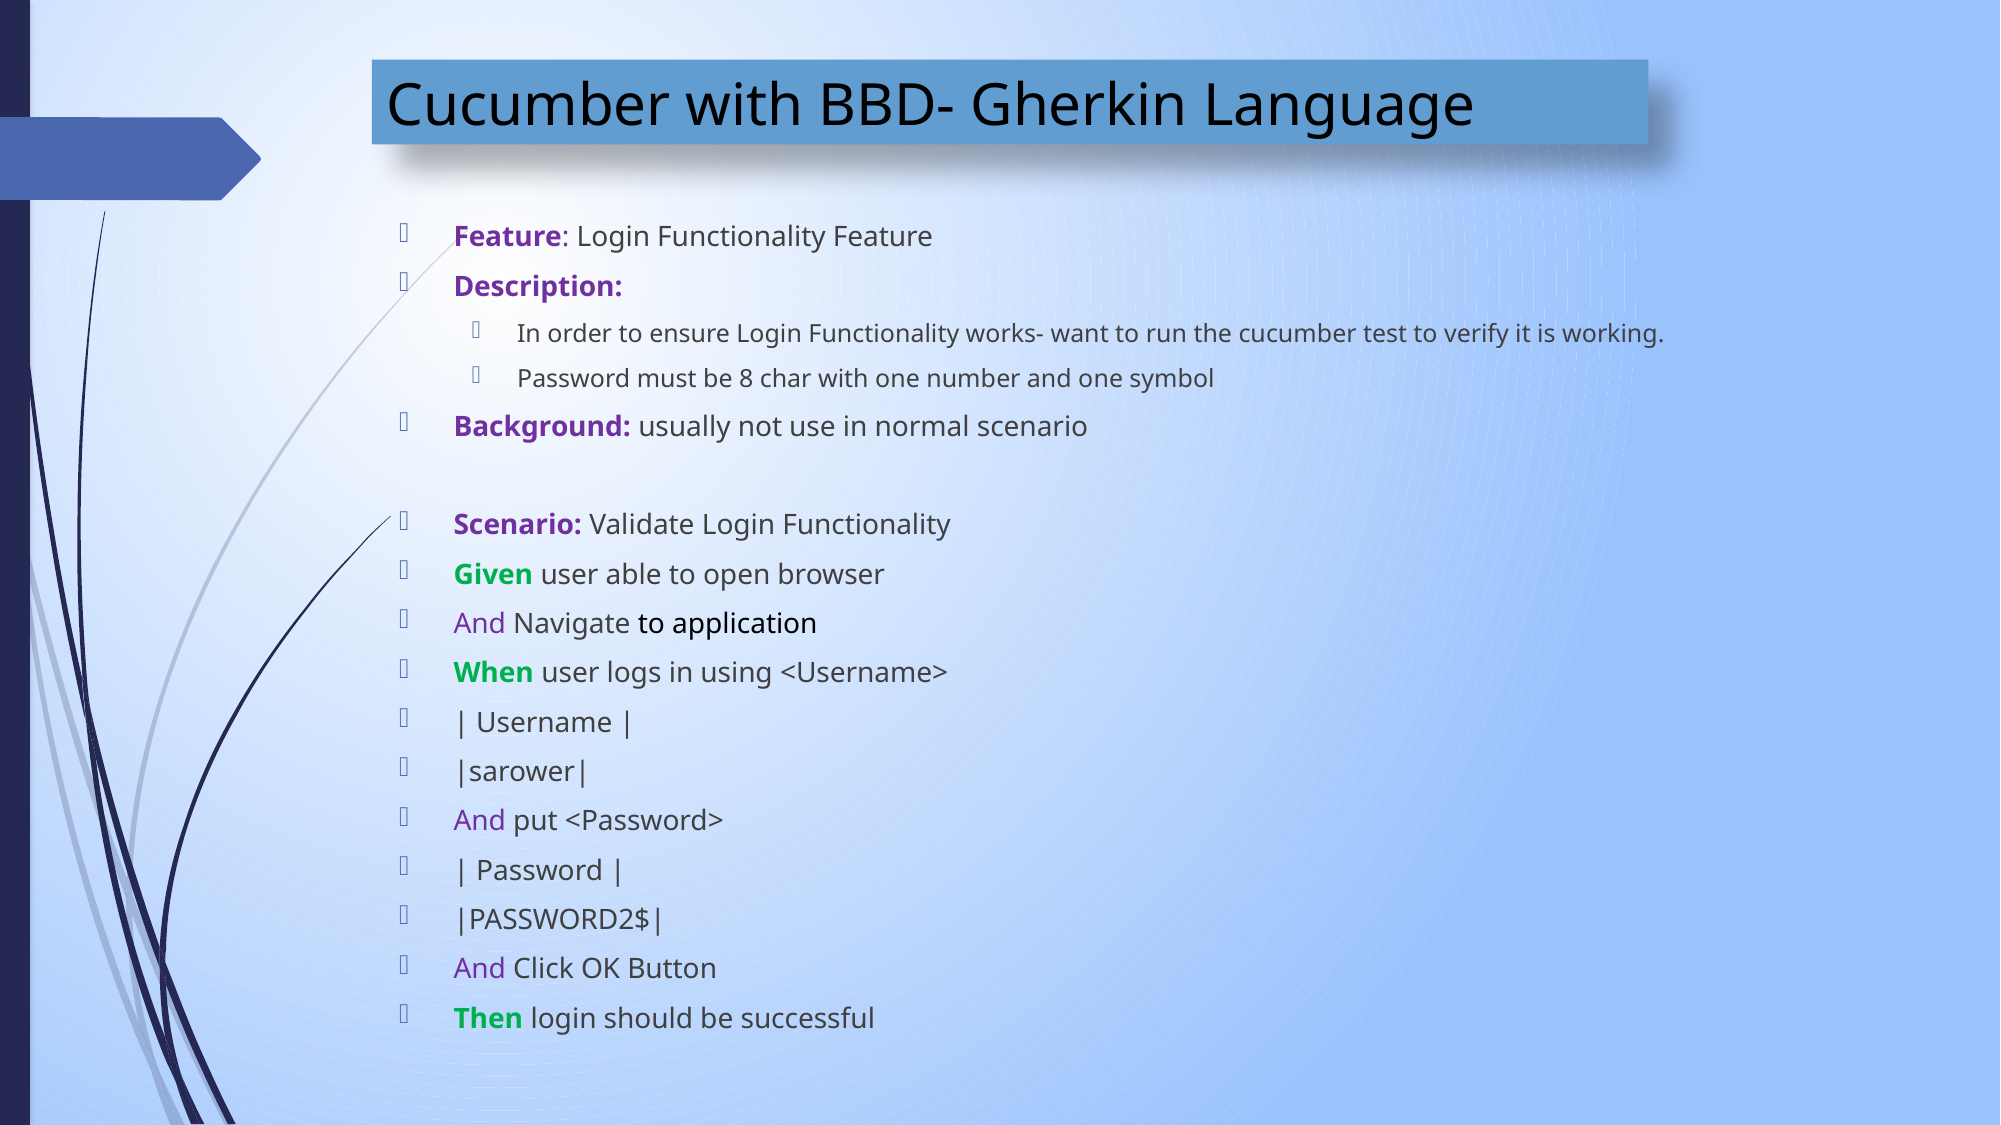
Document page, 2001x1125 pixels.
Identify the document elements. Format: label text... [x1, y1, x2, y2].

list Feature: Login Functionality Feature Description: In order to ensure Login Functionality works- want to run the cucumber test to verify it is working. Password must be 8 char with one number and one symbol Background: usually not use in normal scenario Scenario: Validate Login Functionality Given user able to open browser And Navigate to application When user logs in using <Username> | Username | |sarower| And put <Password> | Password | |PASSWORD2$| And Click OK Button Then login should be successful [384, 211, 1970, 1044]
text_box Cucumber with BBD- Gherkin Language [371, 59, 1649, 145]
